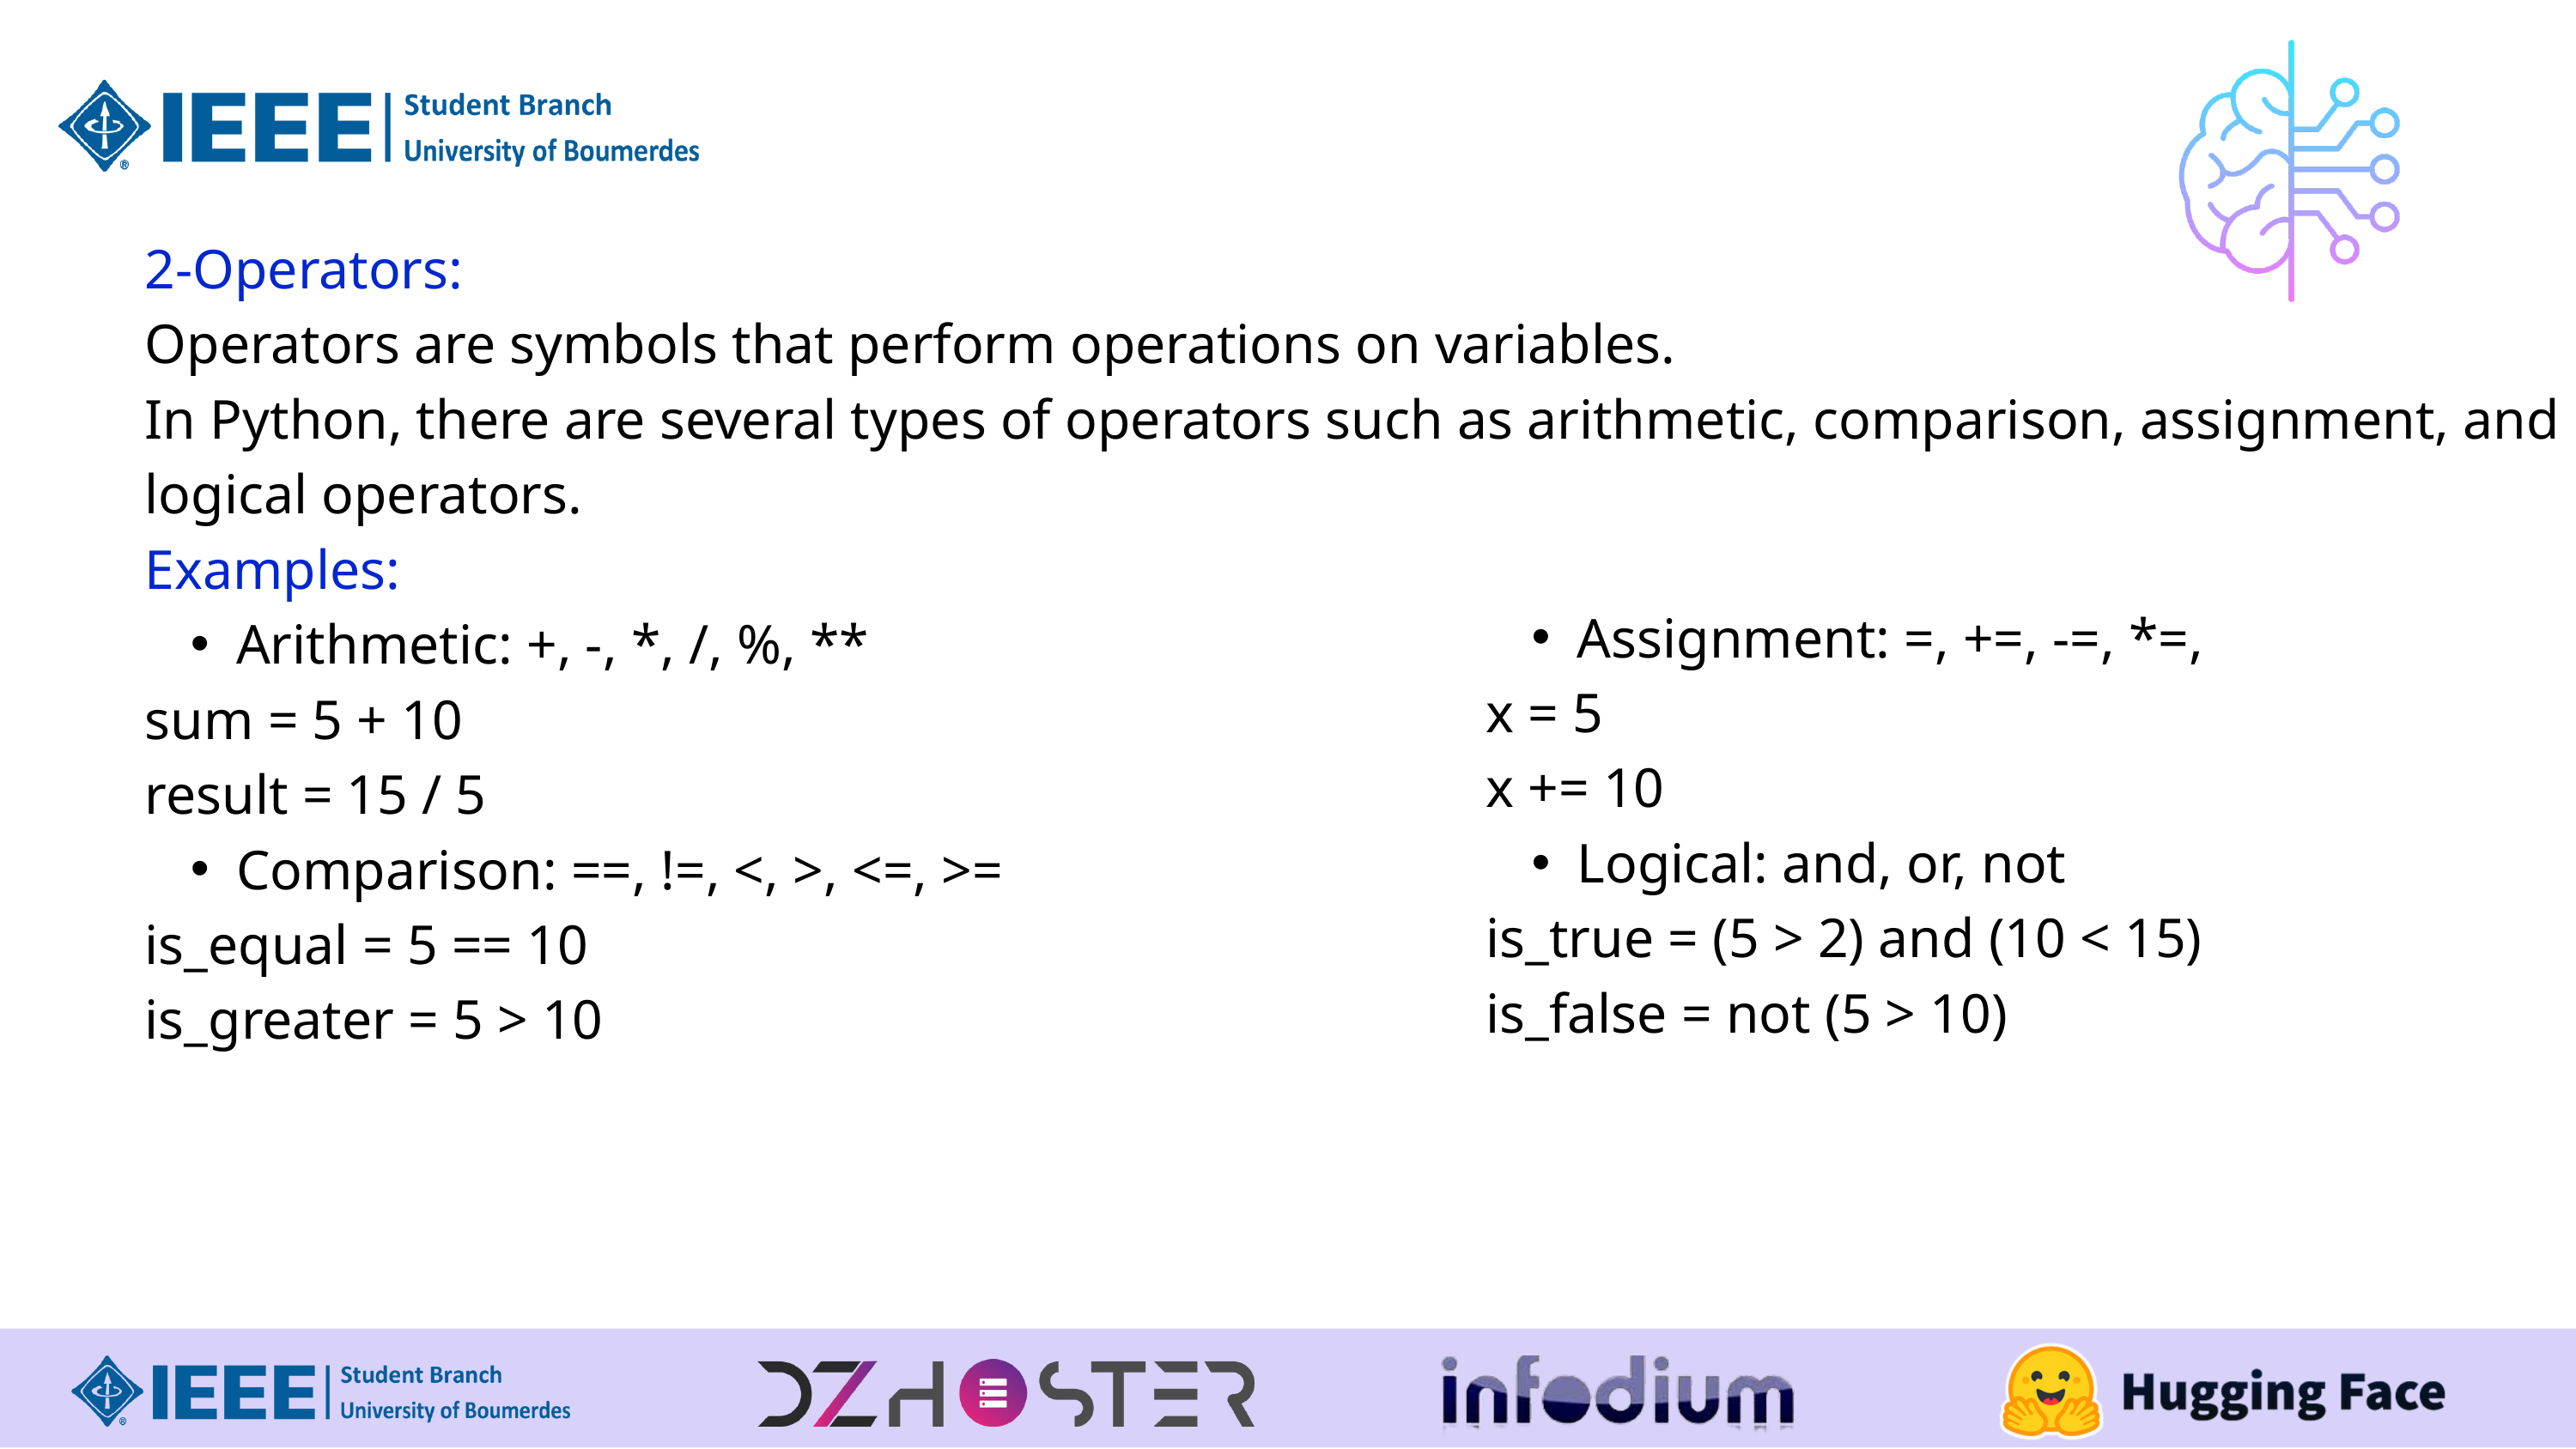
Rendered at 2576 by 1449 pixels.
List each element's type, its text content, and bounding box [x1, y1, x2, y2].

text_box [0, 1306, 2576, 1449]
text_box 2-Operators: Operators are symbols that perform operations on variables. In Python, there are several types of operators such as arithmetic, comparison, assignment, and logical operators. Examples: Arithmetic: +, -, *, /, %, ** sum = 5 + 10 result = 15 / 5 Comparison: ==, !=, <, >, <=, >= is_equal = 5 == 10 is_greater = 5 > 10 [144, 224, 2576, 1125]
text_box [58, 39, 2400, 302]
text_box Assignment: =, +=, -=, *=, x = 5 x += 10 Logical: and, or, not is_true = (5 > 2) and (10 < 15) is_false = not (5 > 10) [1485, 593, 2302, 1119]
